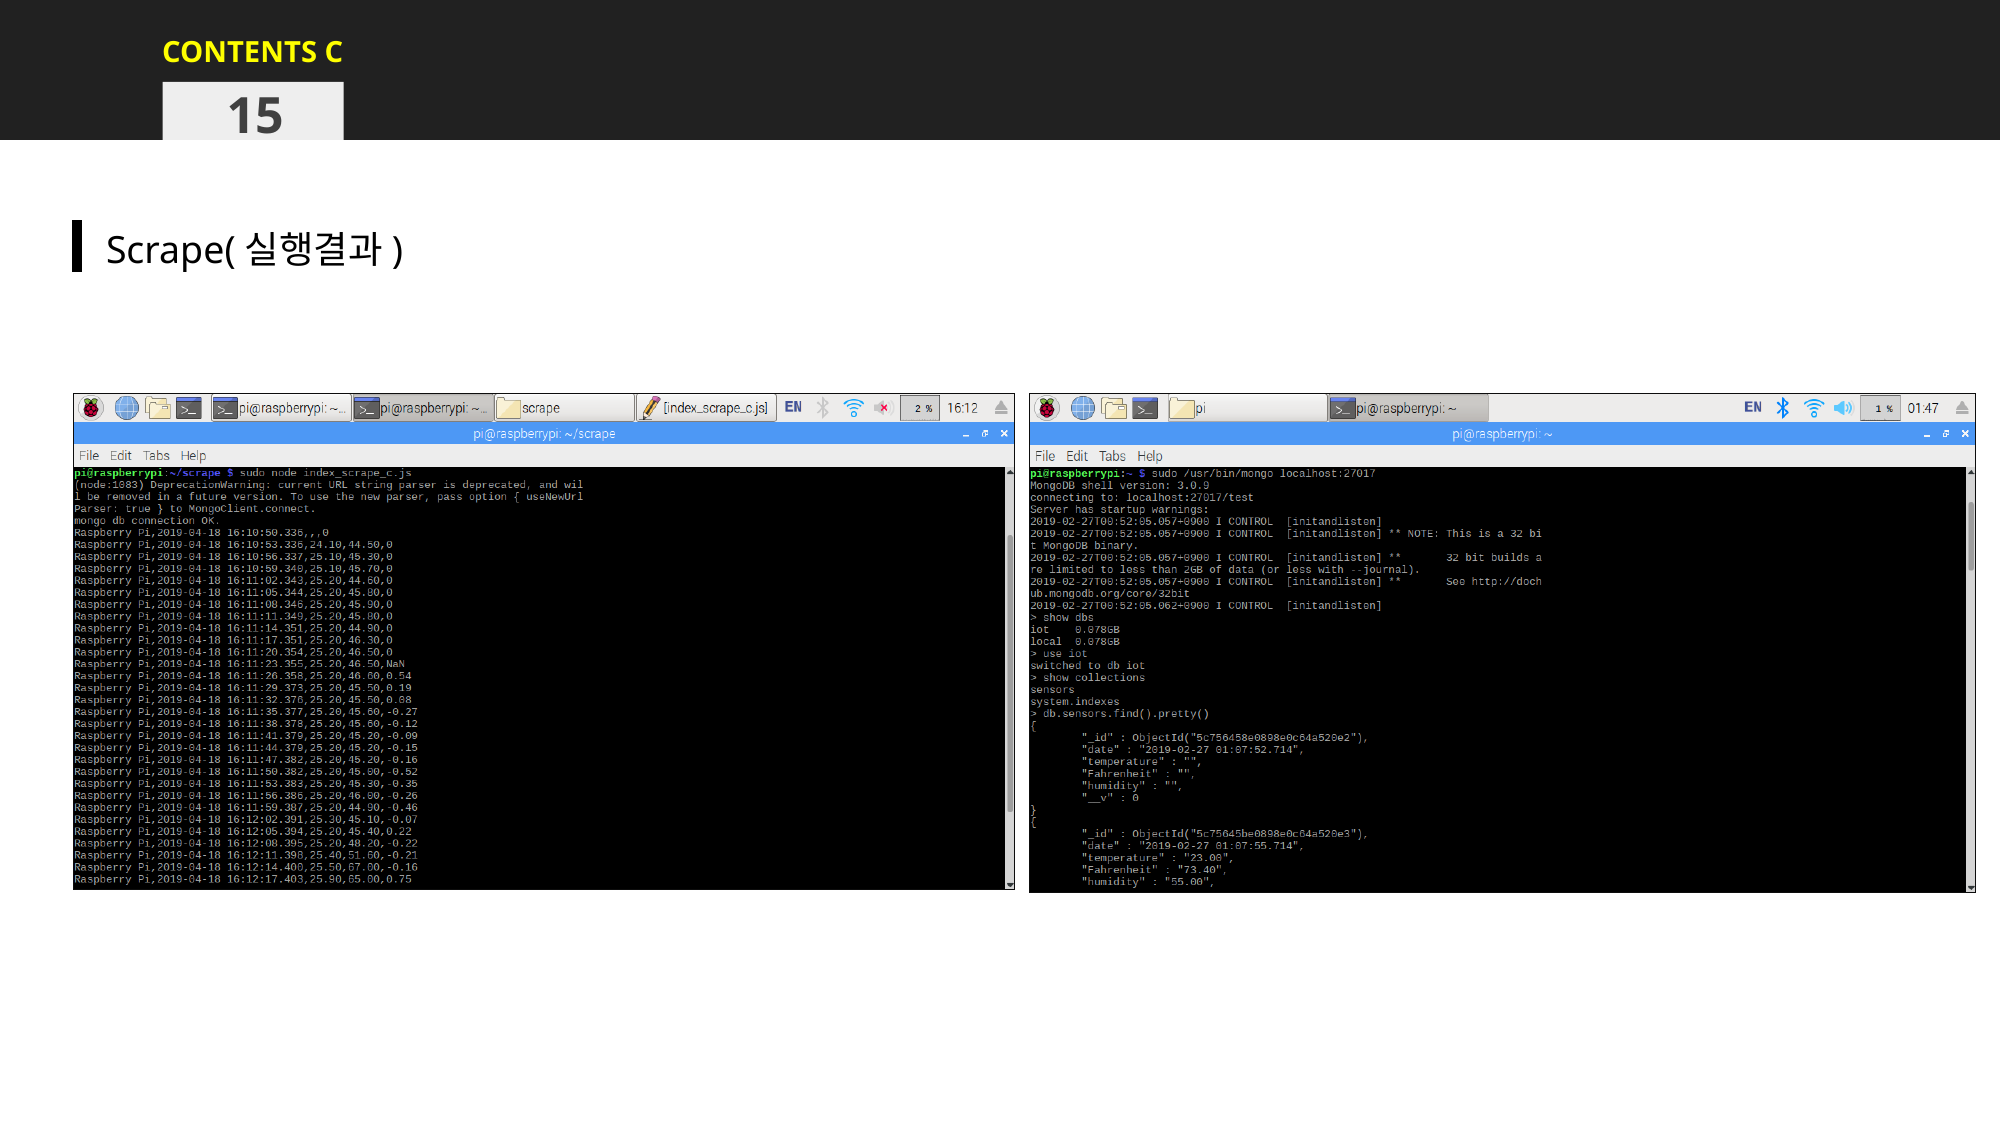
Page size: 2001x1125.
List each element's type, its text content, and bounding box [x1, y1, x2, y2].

text_box [0, 0, 2000, 141]
text_box 15 [211, 75, 299, 151]
text_box CONTENTS C [147, 8, 359, 76]
text_box Scrape(실행결과) [91, 219, 419, 279]
picture [73, 393, 1015, 890]
text_box [299, 81, 345, 141]
picture [1029, 393, 1976, 893]
text_box [161, 81, 211, 141]
text_box [72, 220, 82, 272]
